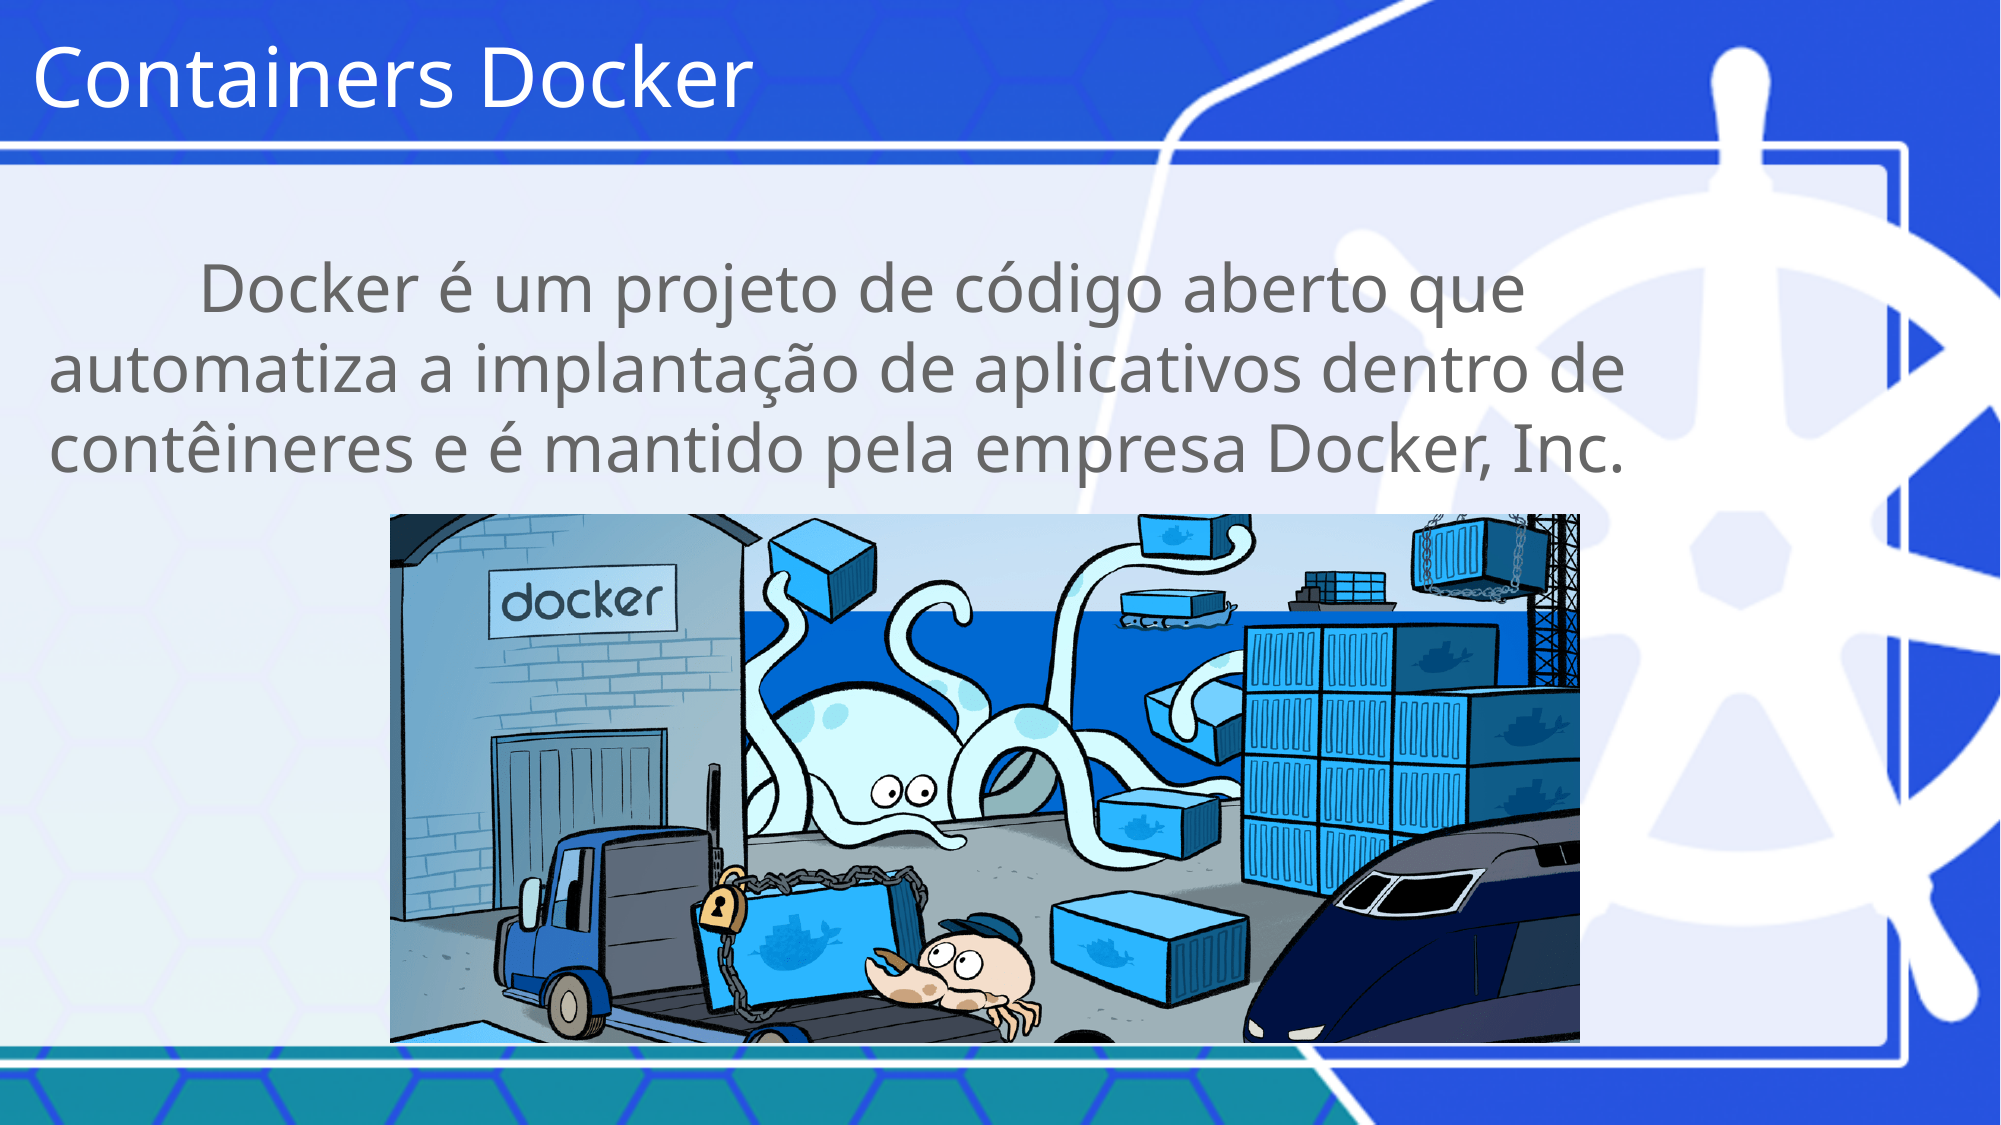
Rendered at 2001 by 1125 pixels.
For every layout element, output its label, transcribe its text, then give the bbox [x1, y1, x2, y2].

text_box Containers Docker [16, 16, 1019, 132]
text_box Docker é um projeto de código aberto que automatiza a implantação de aplicativos dentro de contêineres e é mantido pela empresa Docker, Inc. [33, 238, 1833, 494]
picture [0, 0, 2001, 1125]
